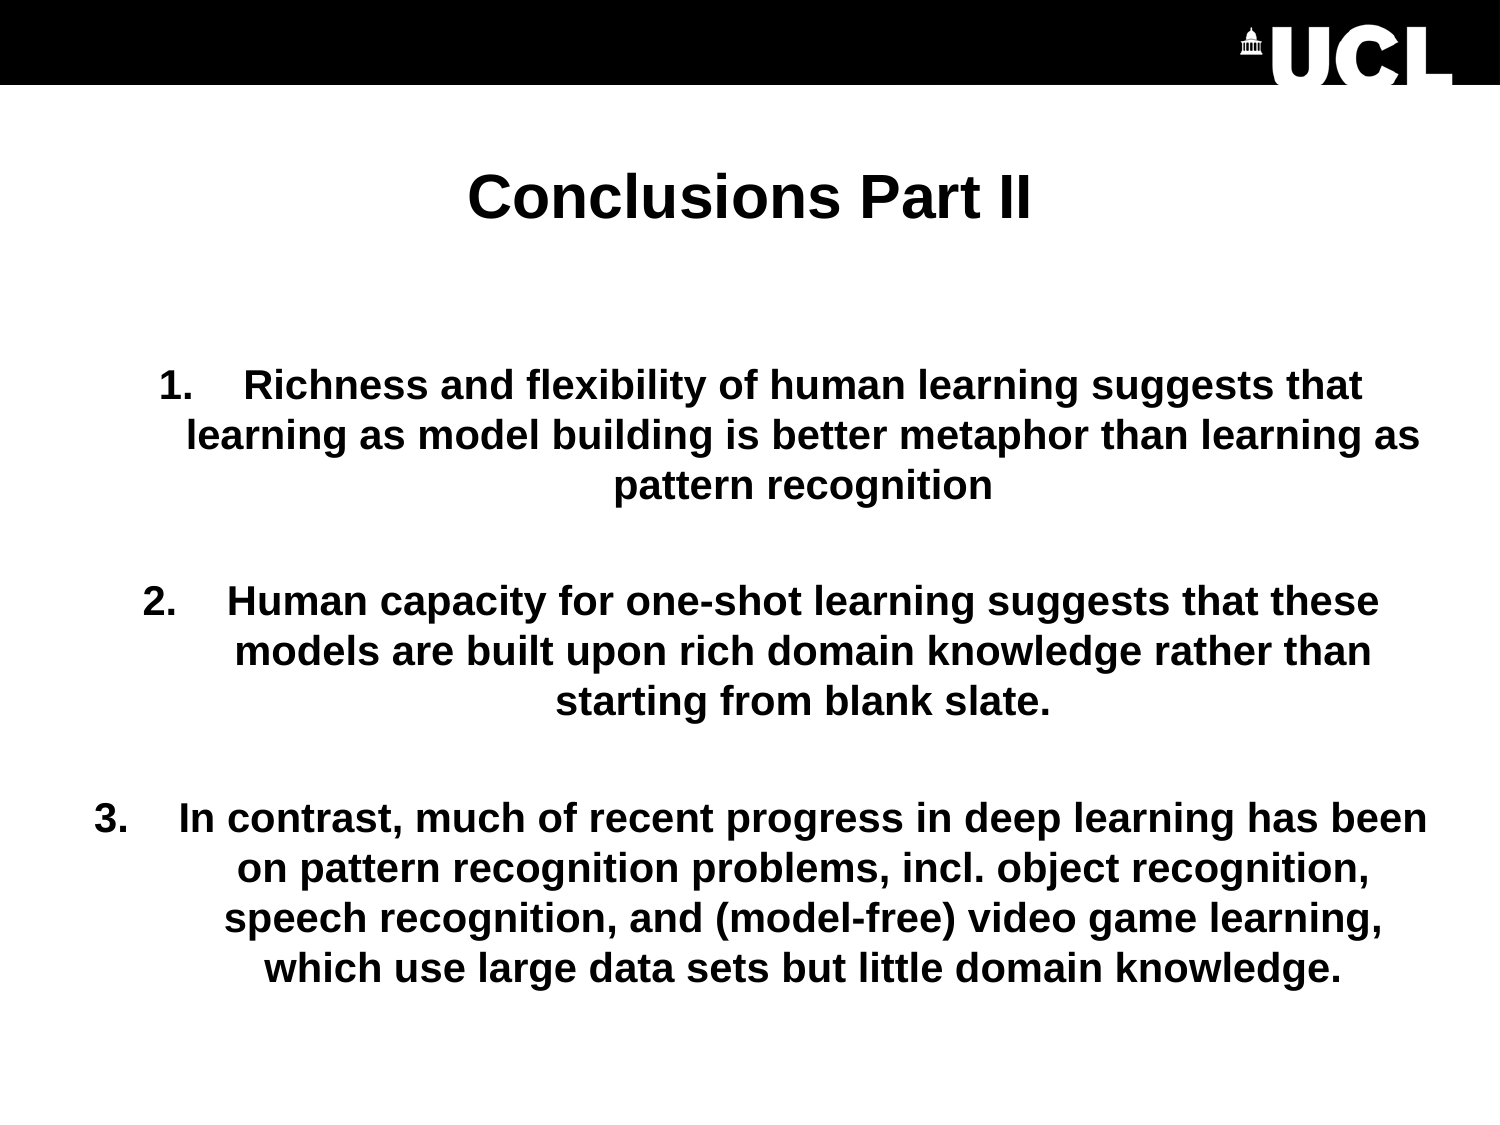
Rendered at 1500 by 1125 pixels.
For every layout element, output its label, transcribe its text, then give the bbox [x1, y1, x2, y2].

title Conclusions Part II [54, 148, 1447, 362]
list Richness and flexibility of human learning suggests that learning as model building is better metaphor than learning as pattern recognition Human capacity for one-shot learning suggests that these models are built upon rich domain knowledge rather than starting from blank slate. In contrast, much of recent progress in deep learning has been on pattern recognition problems, incl. object recognition, speech recognition, and (model-free) video game learning, which use large data sets but little domain knowledge. [64, 349, 1458, 1059]
picture [0, 0, 1500, 85]
